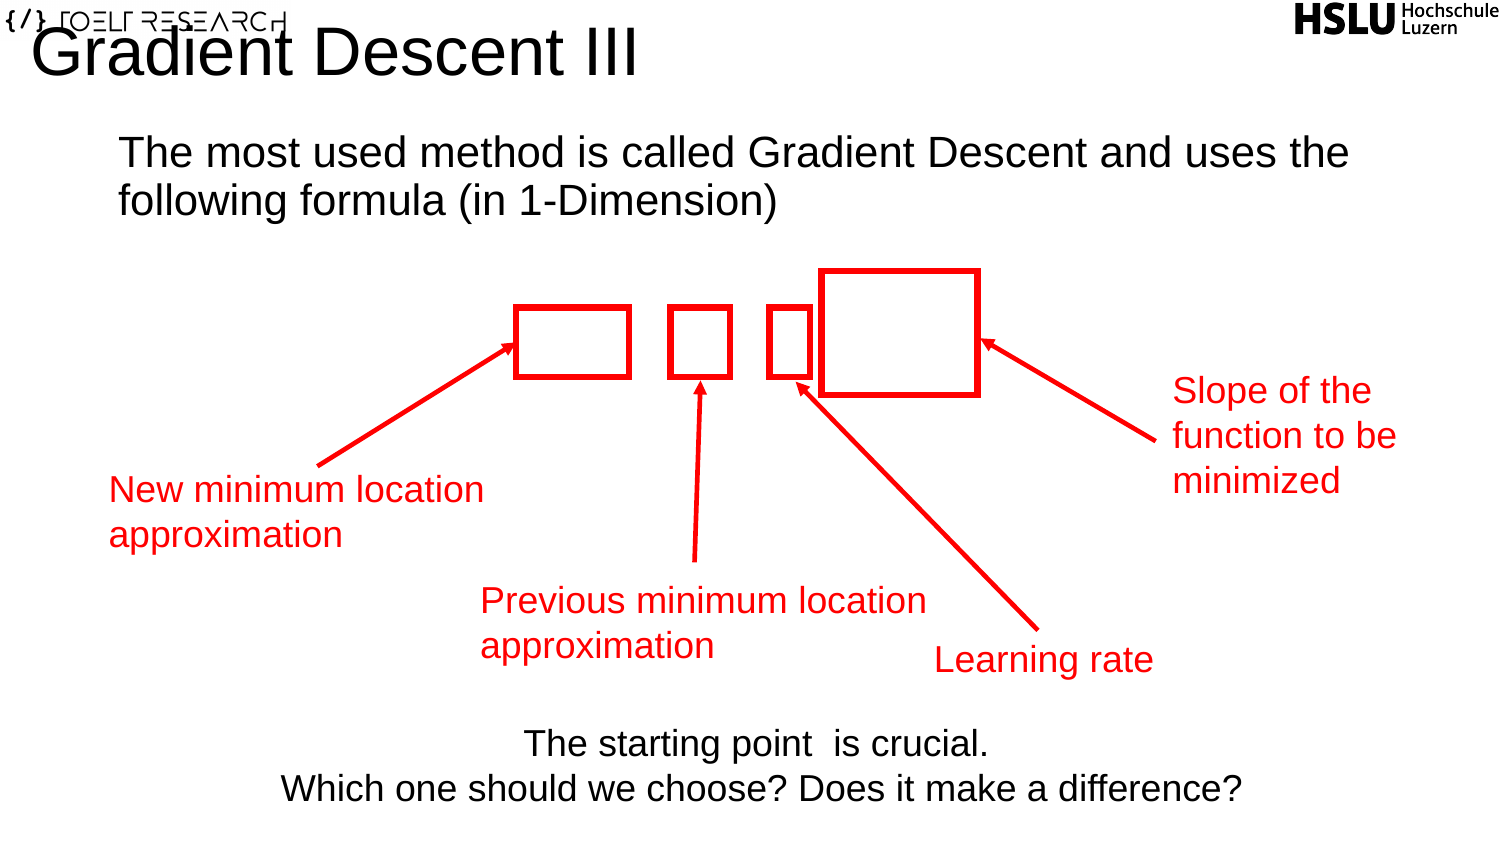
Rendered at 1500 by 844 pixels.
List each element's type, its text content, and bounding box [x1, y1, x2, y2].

title Gradient Descent III [15, 5, 1309, 102]
text_box [670, 307, 731, 378]
text_box New minimum location approximation [93, 457, 500, 563]
text_box [769, 307, 811, 378]
text_box Slope of the function to be minimized [1157, 359, 1423, 509]
picture [1295, 2, 1499, 35]
text_box [515, 307, 630, 378]
text_box [820, 270, 979, 381]
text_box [317, 342, 517, 467]
picture [0, 0, 291, 41]
text_box Previous minimum location approximation [465, 568, 919, 674]
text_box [795, 381, 1038, 631]
text_box Learning rate [919, 627, 1170, 688]
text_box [694, 380, 701, 563]
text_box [980, 338, 1156, 442]
